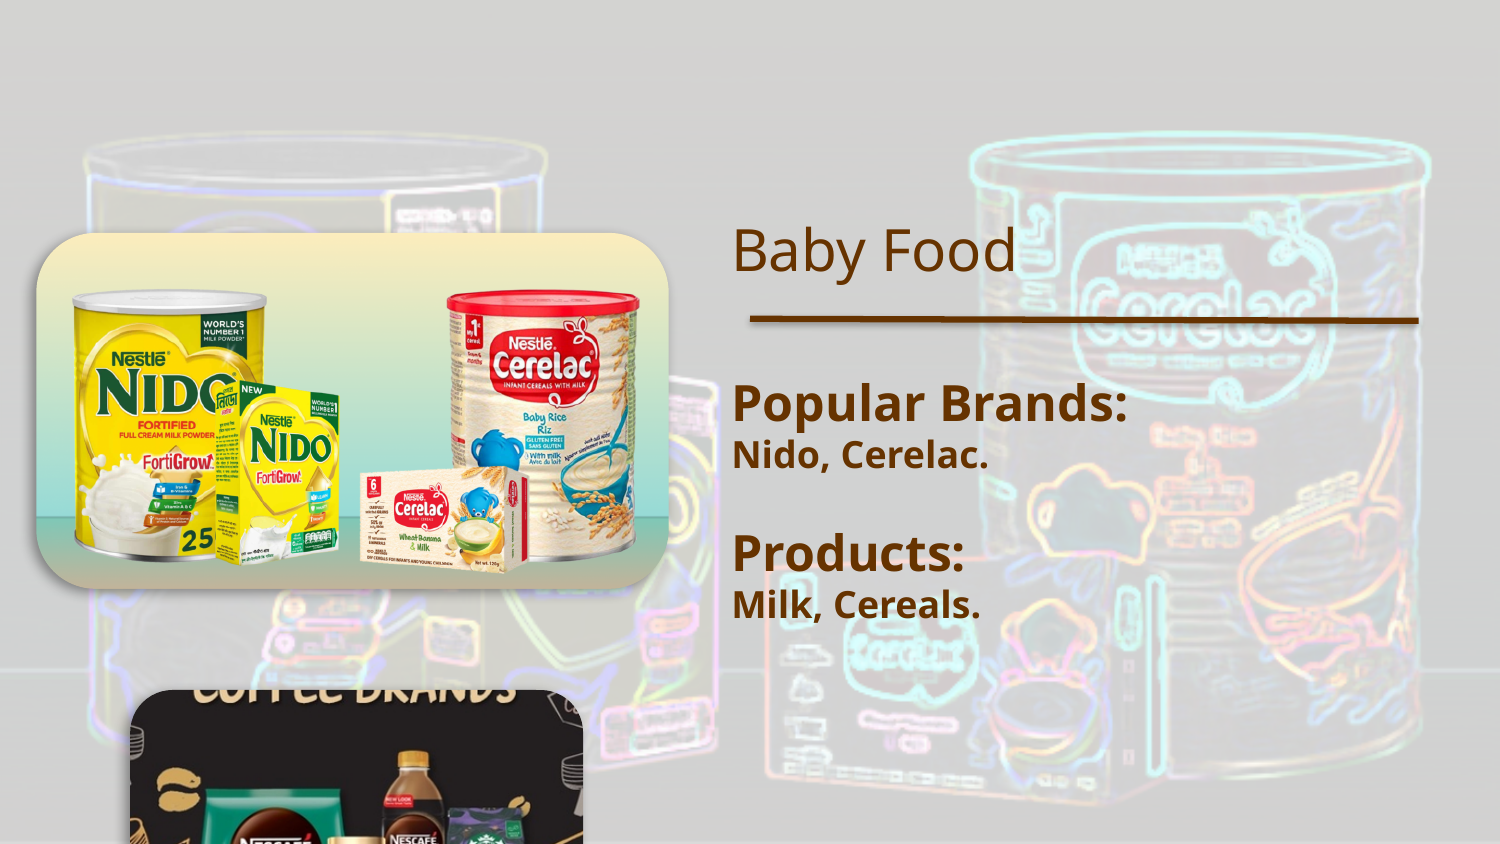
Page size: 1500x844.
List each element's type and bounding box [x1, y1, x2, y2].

text_box [749, 318, 1419, 322]
picture [0, 0, 1500, 844]
